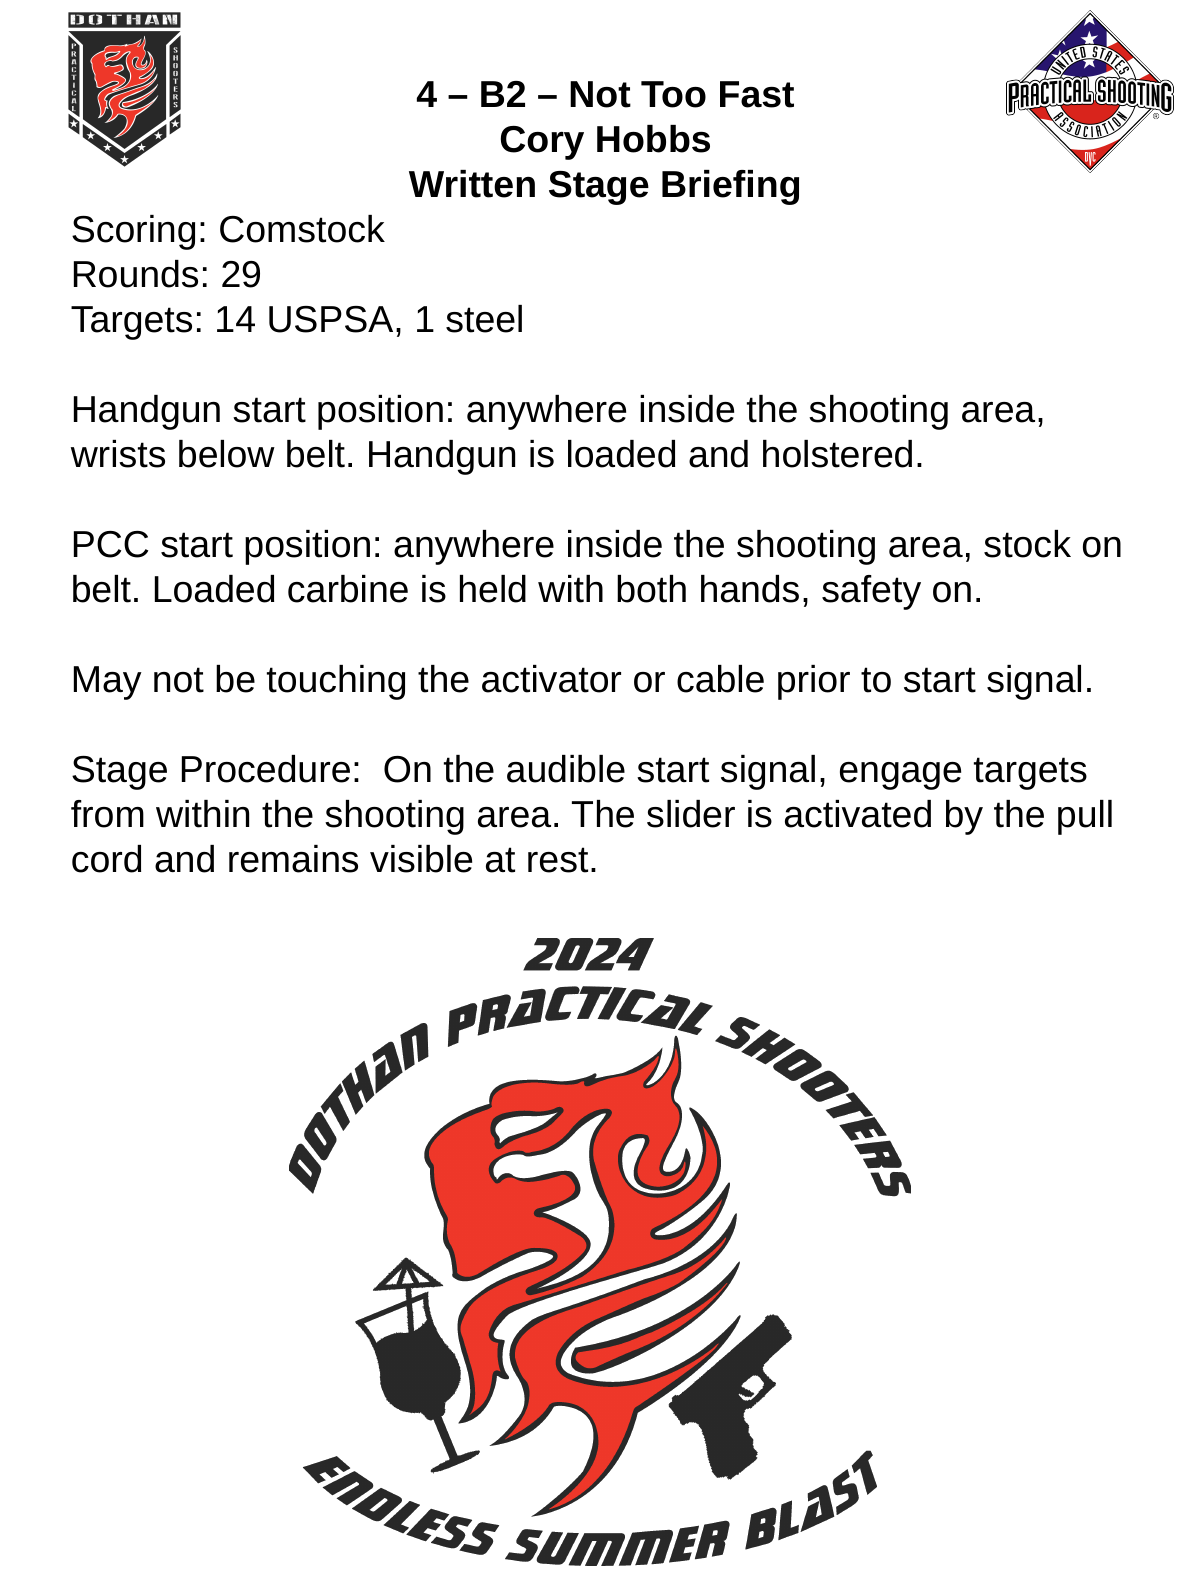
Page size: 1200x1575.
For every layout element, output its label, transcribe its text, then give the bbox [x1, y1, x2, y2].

picture [44, 9, 205, 170]
text_box 4 – B2 – Not Too Fast Cory Hobbs Written Stage Briefing Scoring: Comstock Rounds: 29 Targets: 14 USPSA, 1 steel Handgun start position: anywhere inside the shooting area, wrists below belt. Handgun is loaded and holstered. PCC start position: anywhere inside the shooting area, stock on belt. Loaded carbine is held with both hands, safety on. May not be touching the activator or cable prior to start signal. Stage Procedure: On the audible start signal, engage targets from within the shooting area. The slider is activated by the pull cord and remains visible at rest. [56, 63, 1156, 888]
picture [1006, 10, 1175, 173]
picture [289, 938, 911, 1566]
